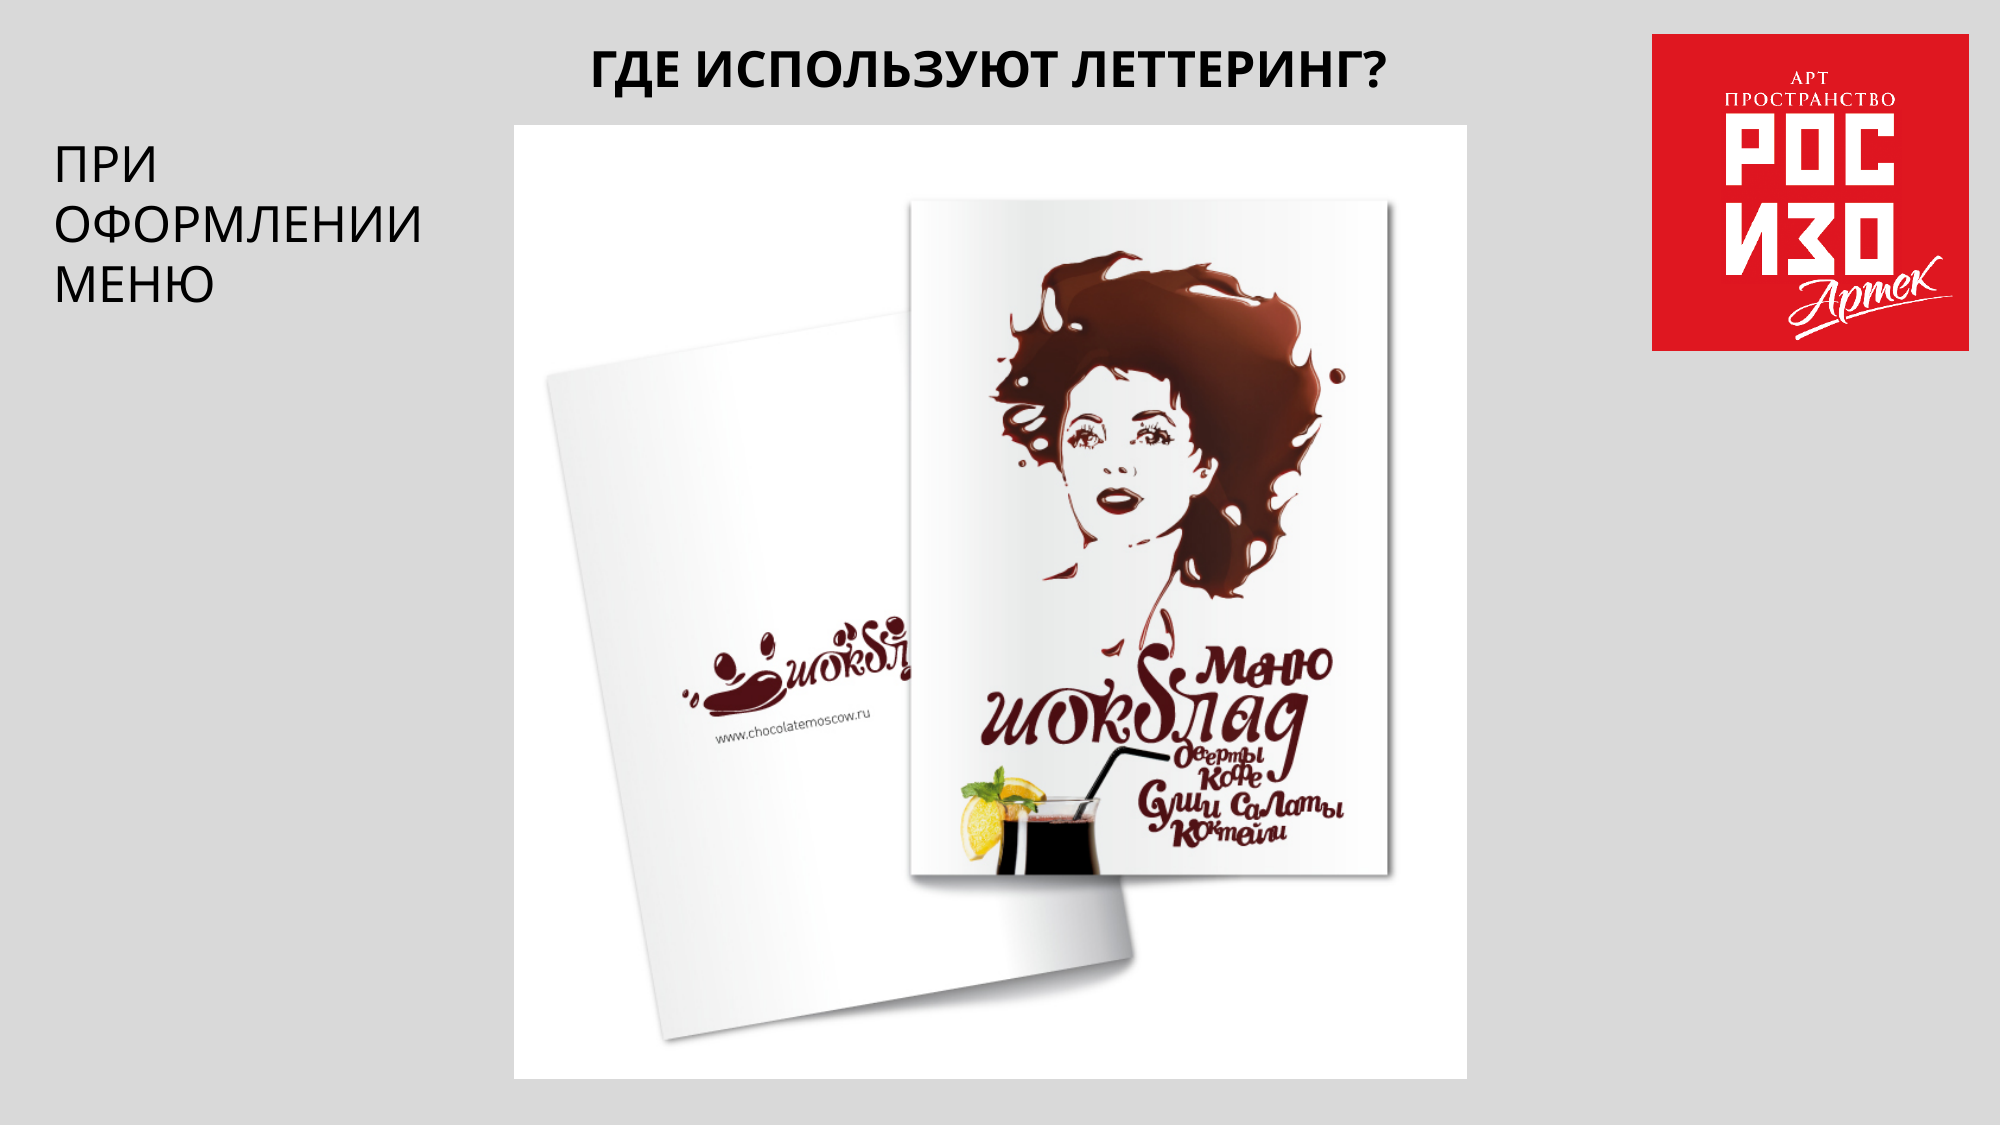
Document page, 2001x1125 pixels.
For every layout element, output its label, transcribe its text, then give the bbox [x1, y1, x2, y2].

picture [514, 125, 1467, 1079]
picture [1652, 34, 1969, 351]
text_box ПРИ ОФОРМЛЕНИИ МЕНЮ [38, 125, 492, 366]
text_box ГДЕ ИСПОЛЬЗУЮТ ЛЕТТЕРИНГ? [488, 30, 1489, 151]
